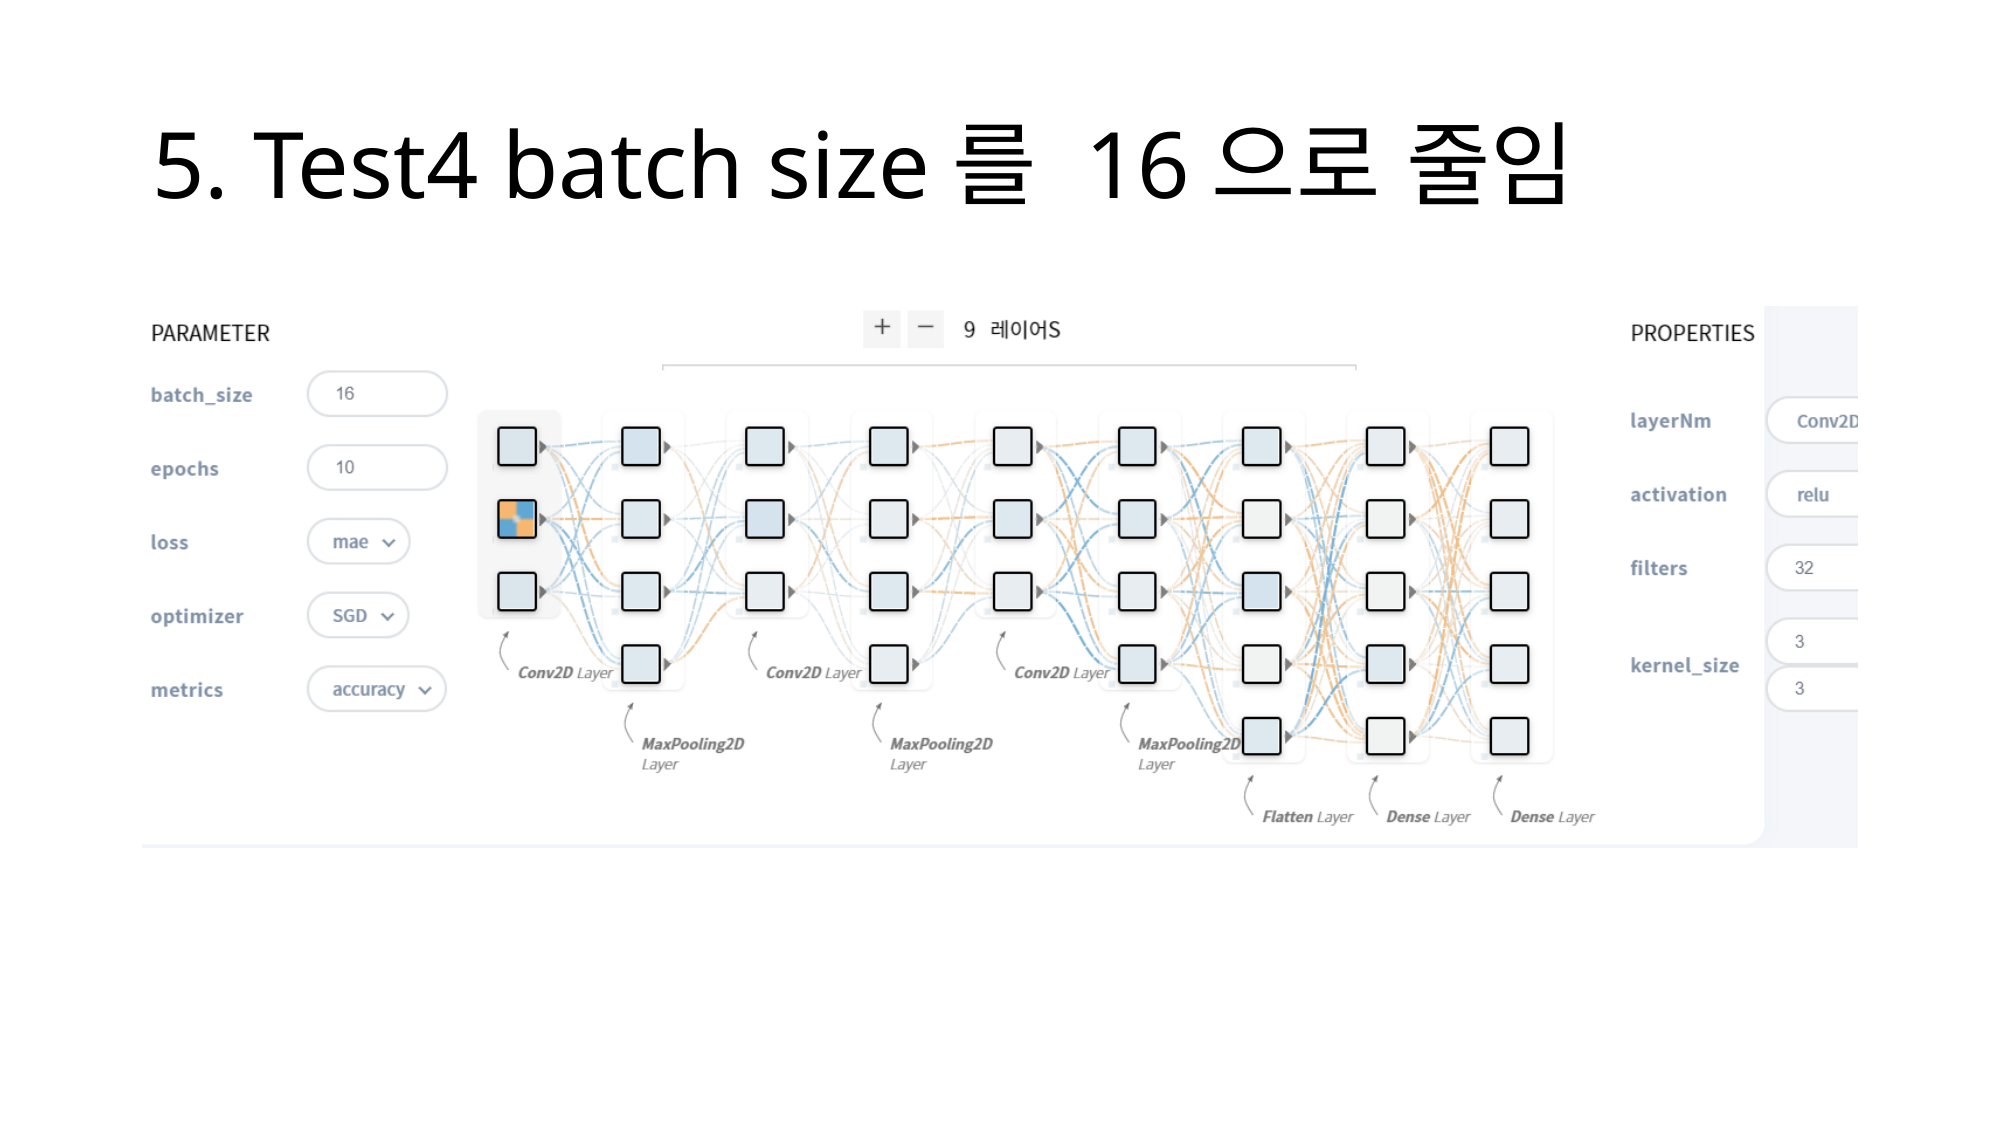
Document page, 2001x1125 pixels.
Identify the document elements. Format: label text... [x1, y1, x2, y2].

title 5. Test4 batch size를 16으로 줄임 [137, 59, 1938, 278]
picture [142, 306, 1858, 848]
